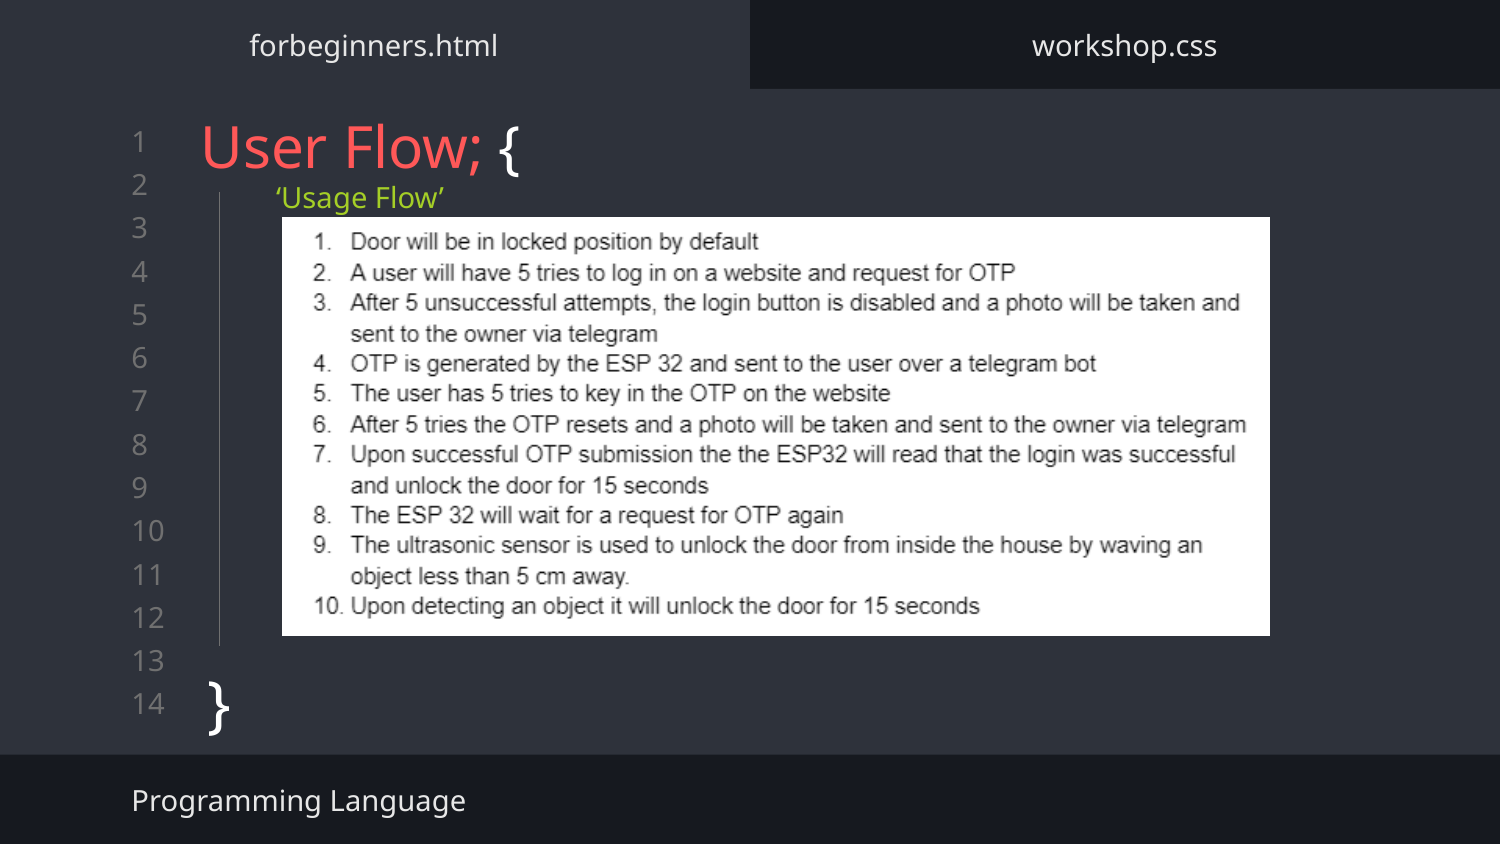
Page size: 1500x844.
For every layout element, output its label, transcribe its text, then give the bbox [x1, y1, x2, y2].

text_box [177, 191, 262, 755]
subtitle ‘Usage Flow’ [262, 191, 1170, 258]
title User Flow; { [185, 101, 883, 189]
picture [282, 216, 1271, 637]
subtitle Programming Language [116, 770, 915, 829]
subtitle forbeginners.html [0, 15, 749, 74]
subtitle workshop.css [750, 15, 1500, 74]
